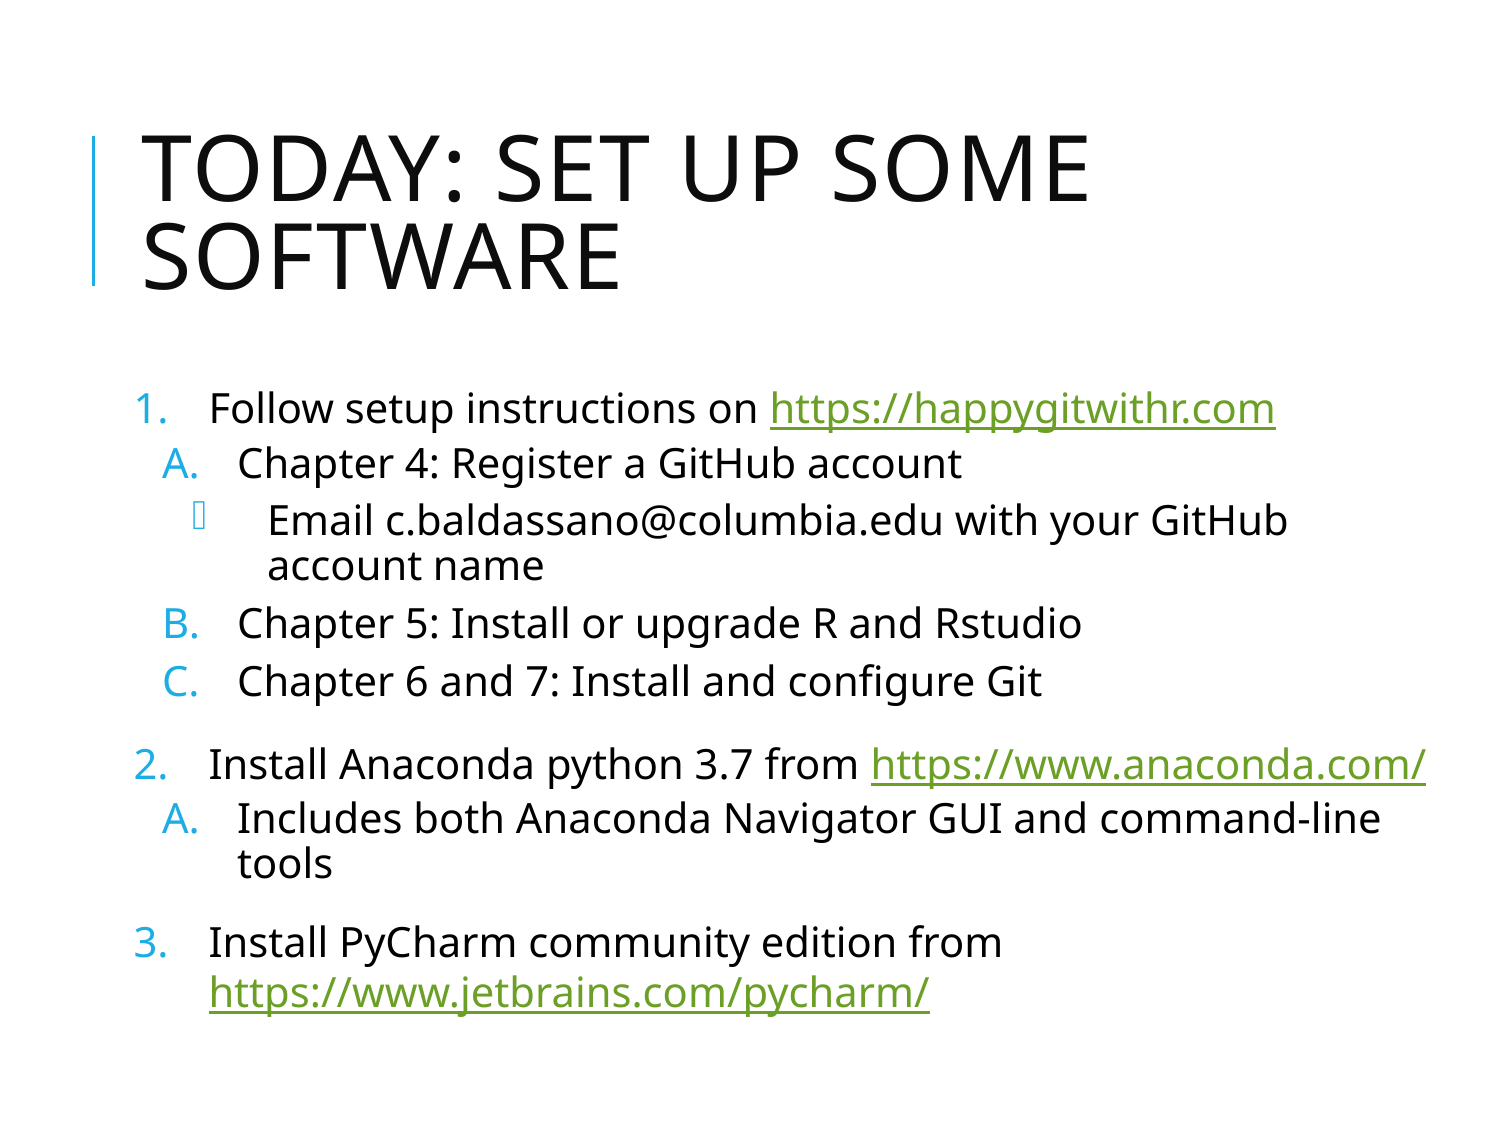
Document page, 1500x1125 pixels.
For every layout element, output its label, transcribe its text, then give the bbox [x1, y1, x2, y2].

title TODAY: Set up Some Software [126, 96, 1322, 342]
list Follow setup instructions on https://happygitwithr.com Chapter 4: Register a GitHub account Email c.baldassano@columbia.edu with your GitHub account name Chapter 5: Install or upgrade R and Rstudio Chapter 6 and 7: Install and configure Git Install Anaconda python 3.7 from https://www.anaconda.com/ Includes both Anaconda Navigator GUI and command-line tools Install PyCharm community edition from https://www.jetbrains.com/pycharm/ [126, 375, 1436, 1035]
